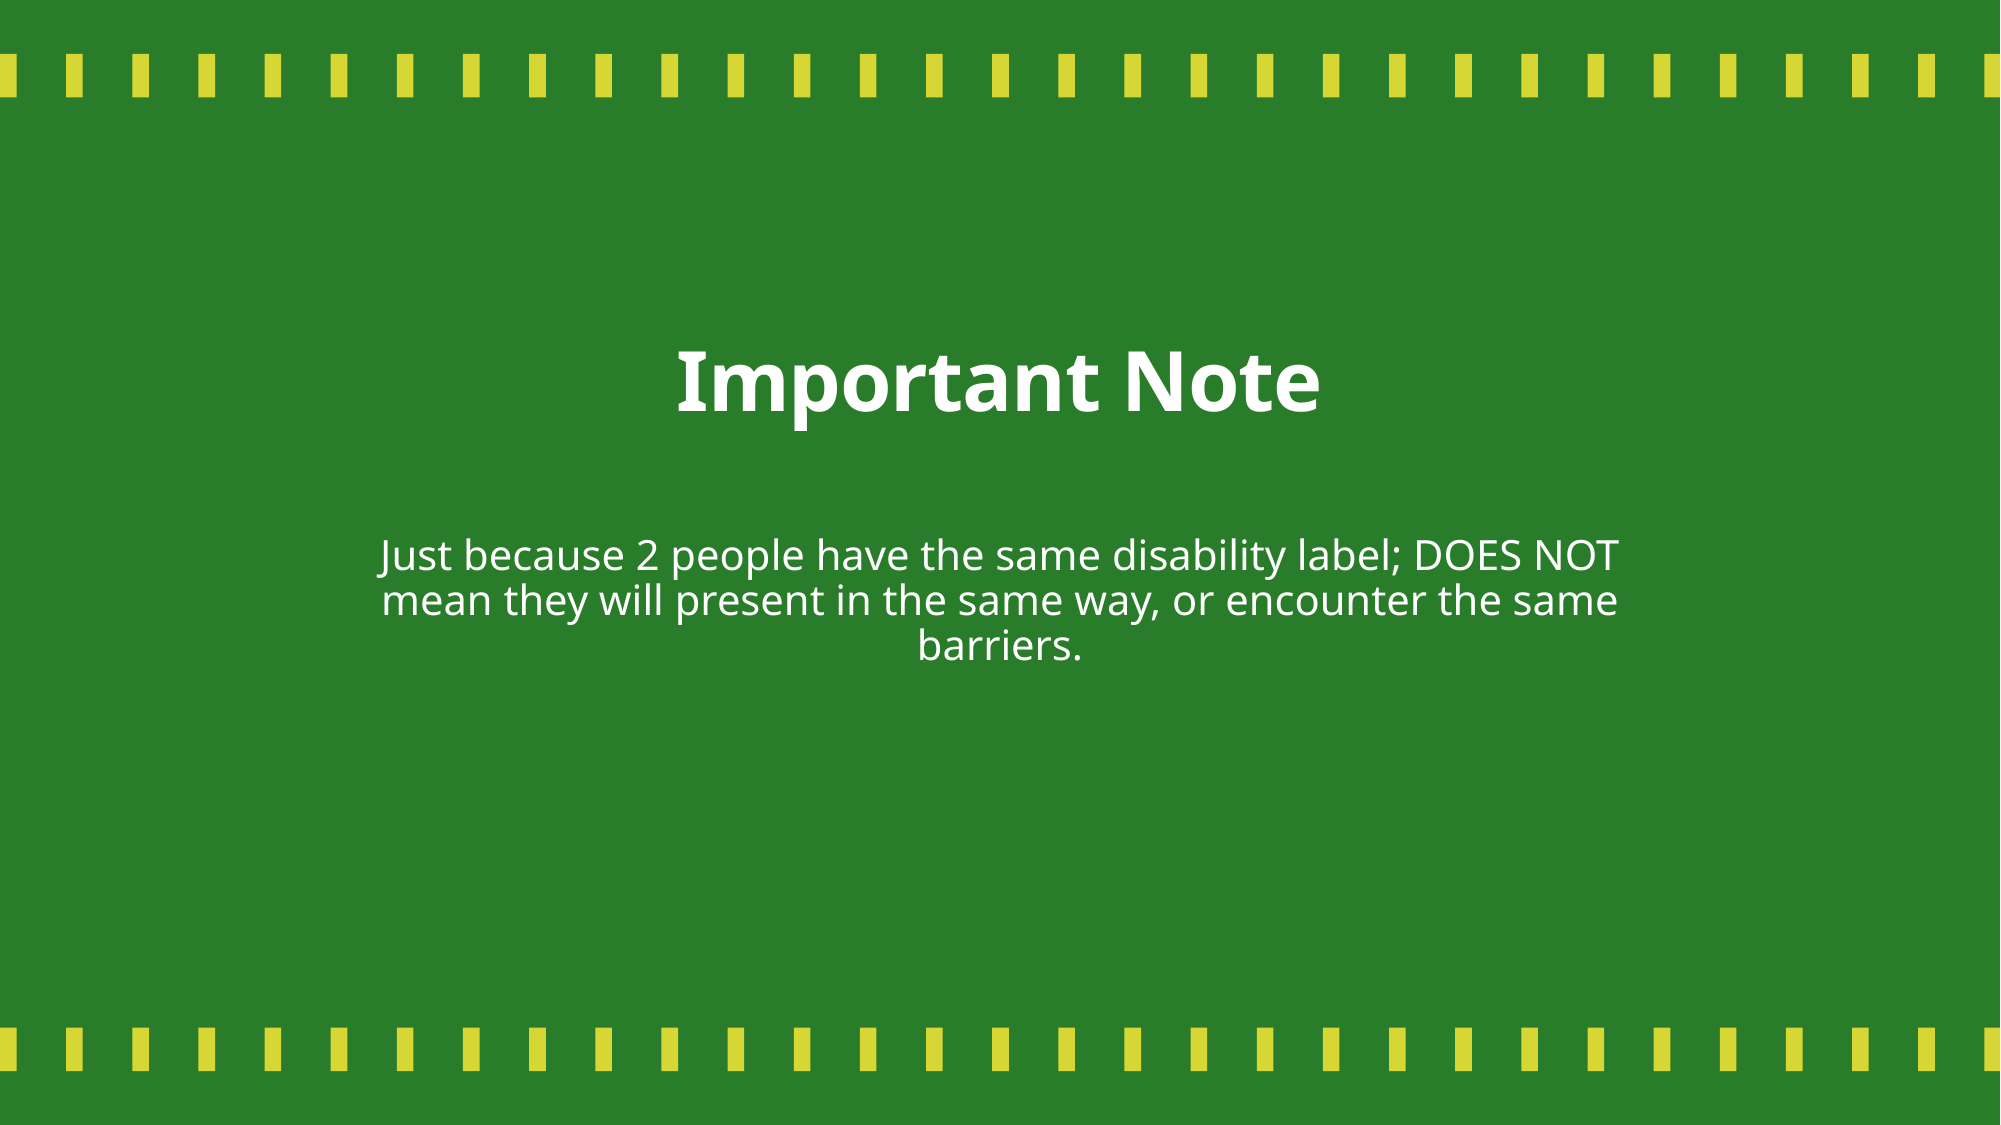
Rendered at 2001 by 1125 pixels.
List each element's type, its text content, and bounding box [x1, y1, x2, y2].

list Just because 2 people have the same disability label; DOES NOT mean they will present in the same way, or encounter the same barriers. [360, 534, 1640, 727]
title Important Note [250, 327, 1750, 429]
